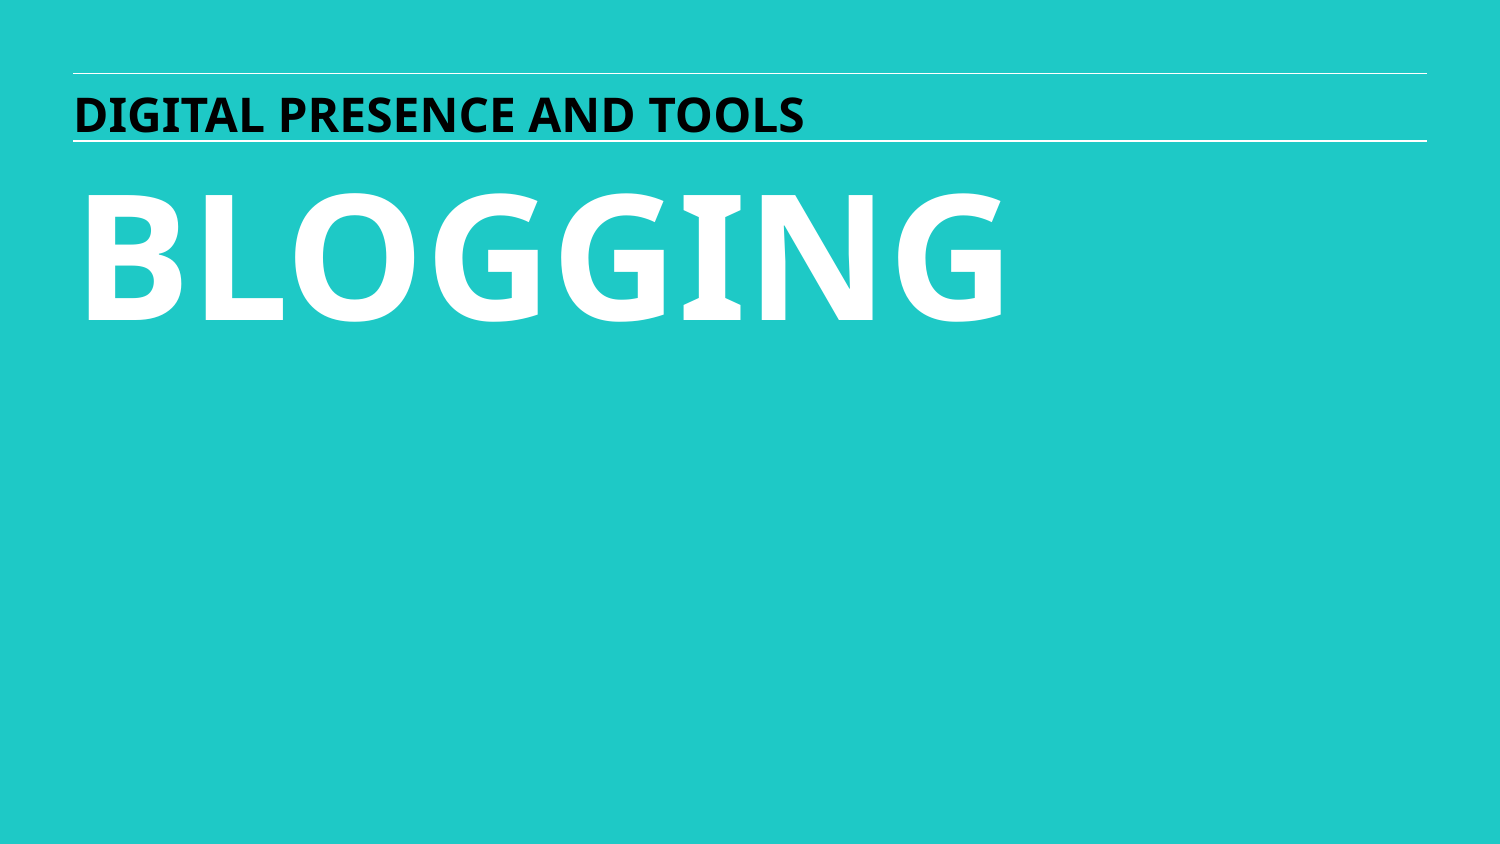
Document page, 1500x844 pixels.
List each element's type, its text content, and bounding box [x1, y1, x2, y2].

text_box BLOGGING [73, 172, 1427, 342]
list DIGITAL PRESENCE AND TOOLS [73, 85, 1246, 135]
